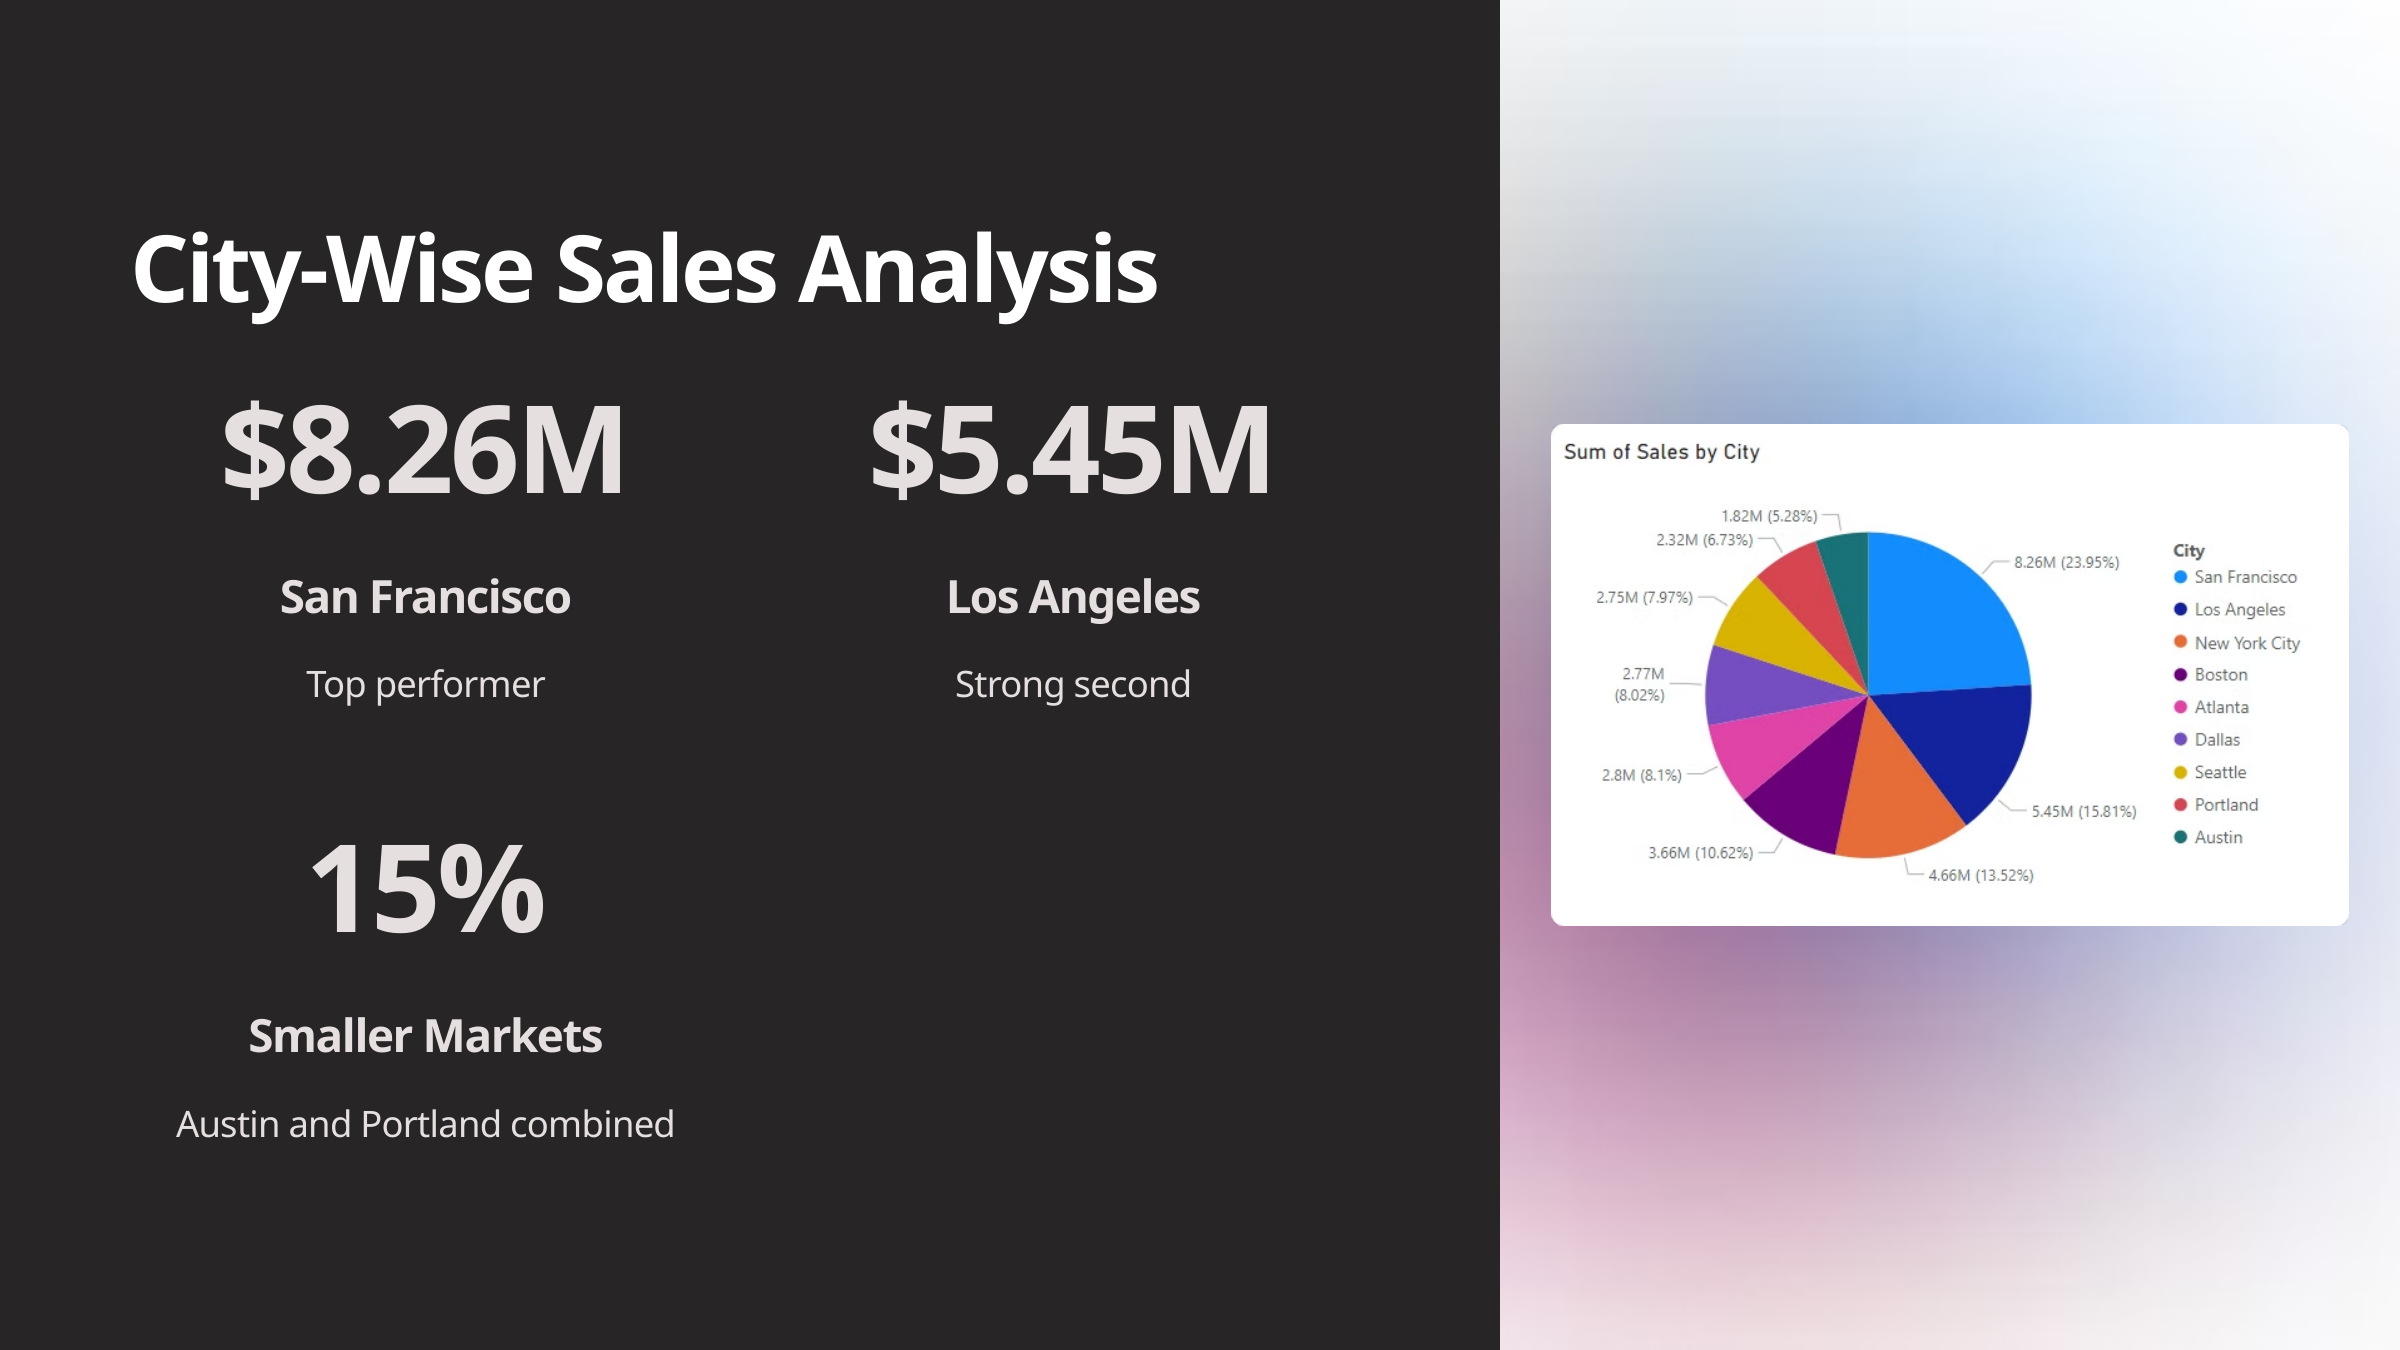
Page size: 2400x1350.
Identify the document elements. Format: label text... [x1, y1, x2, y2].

text_box Strong second [777, 645, 1370, 706]
text_box San Francisco [193, 565, 659, 624]
text_box 15% [130, 835, 722, 959]
text_box Austin and Portland combined [130, 1085, 722, 1145]
picture [1499, 0, 2400, 1350]
text_box $8.26M [130, 395, 722, 519]
text_box Los Angeles [841, 565, 1307, 624]
text_box $5.45M [777, 395, 1370, 519]
text_box City-Wise Sales Analysis [130, 205, 1201, 322]
text_box Smaller Markets [193, 1004, 659, 1063]
text_box Top performer [130, 645, 722, 706]
